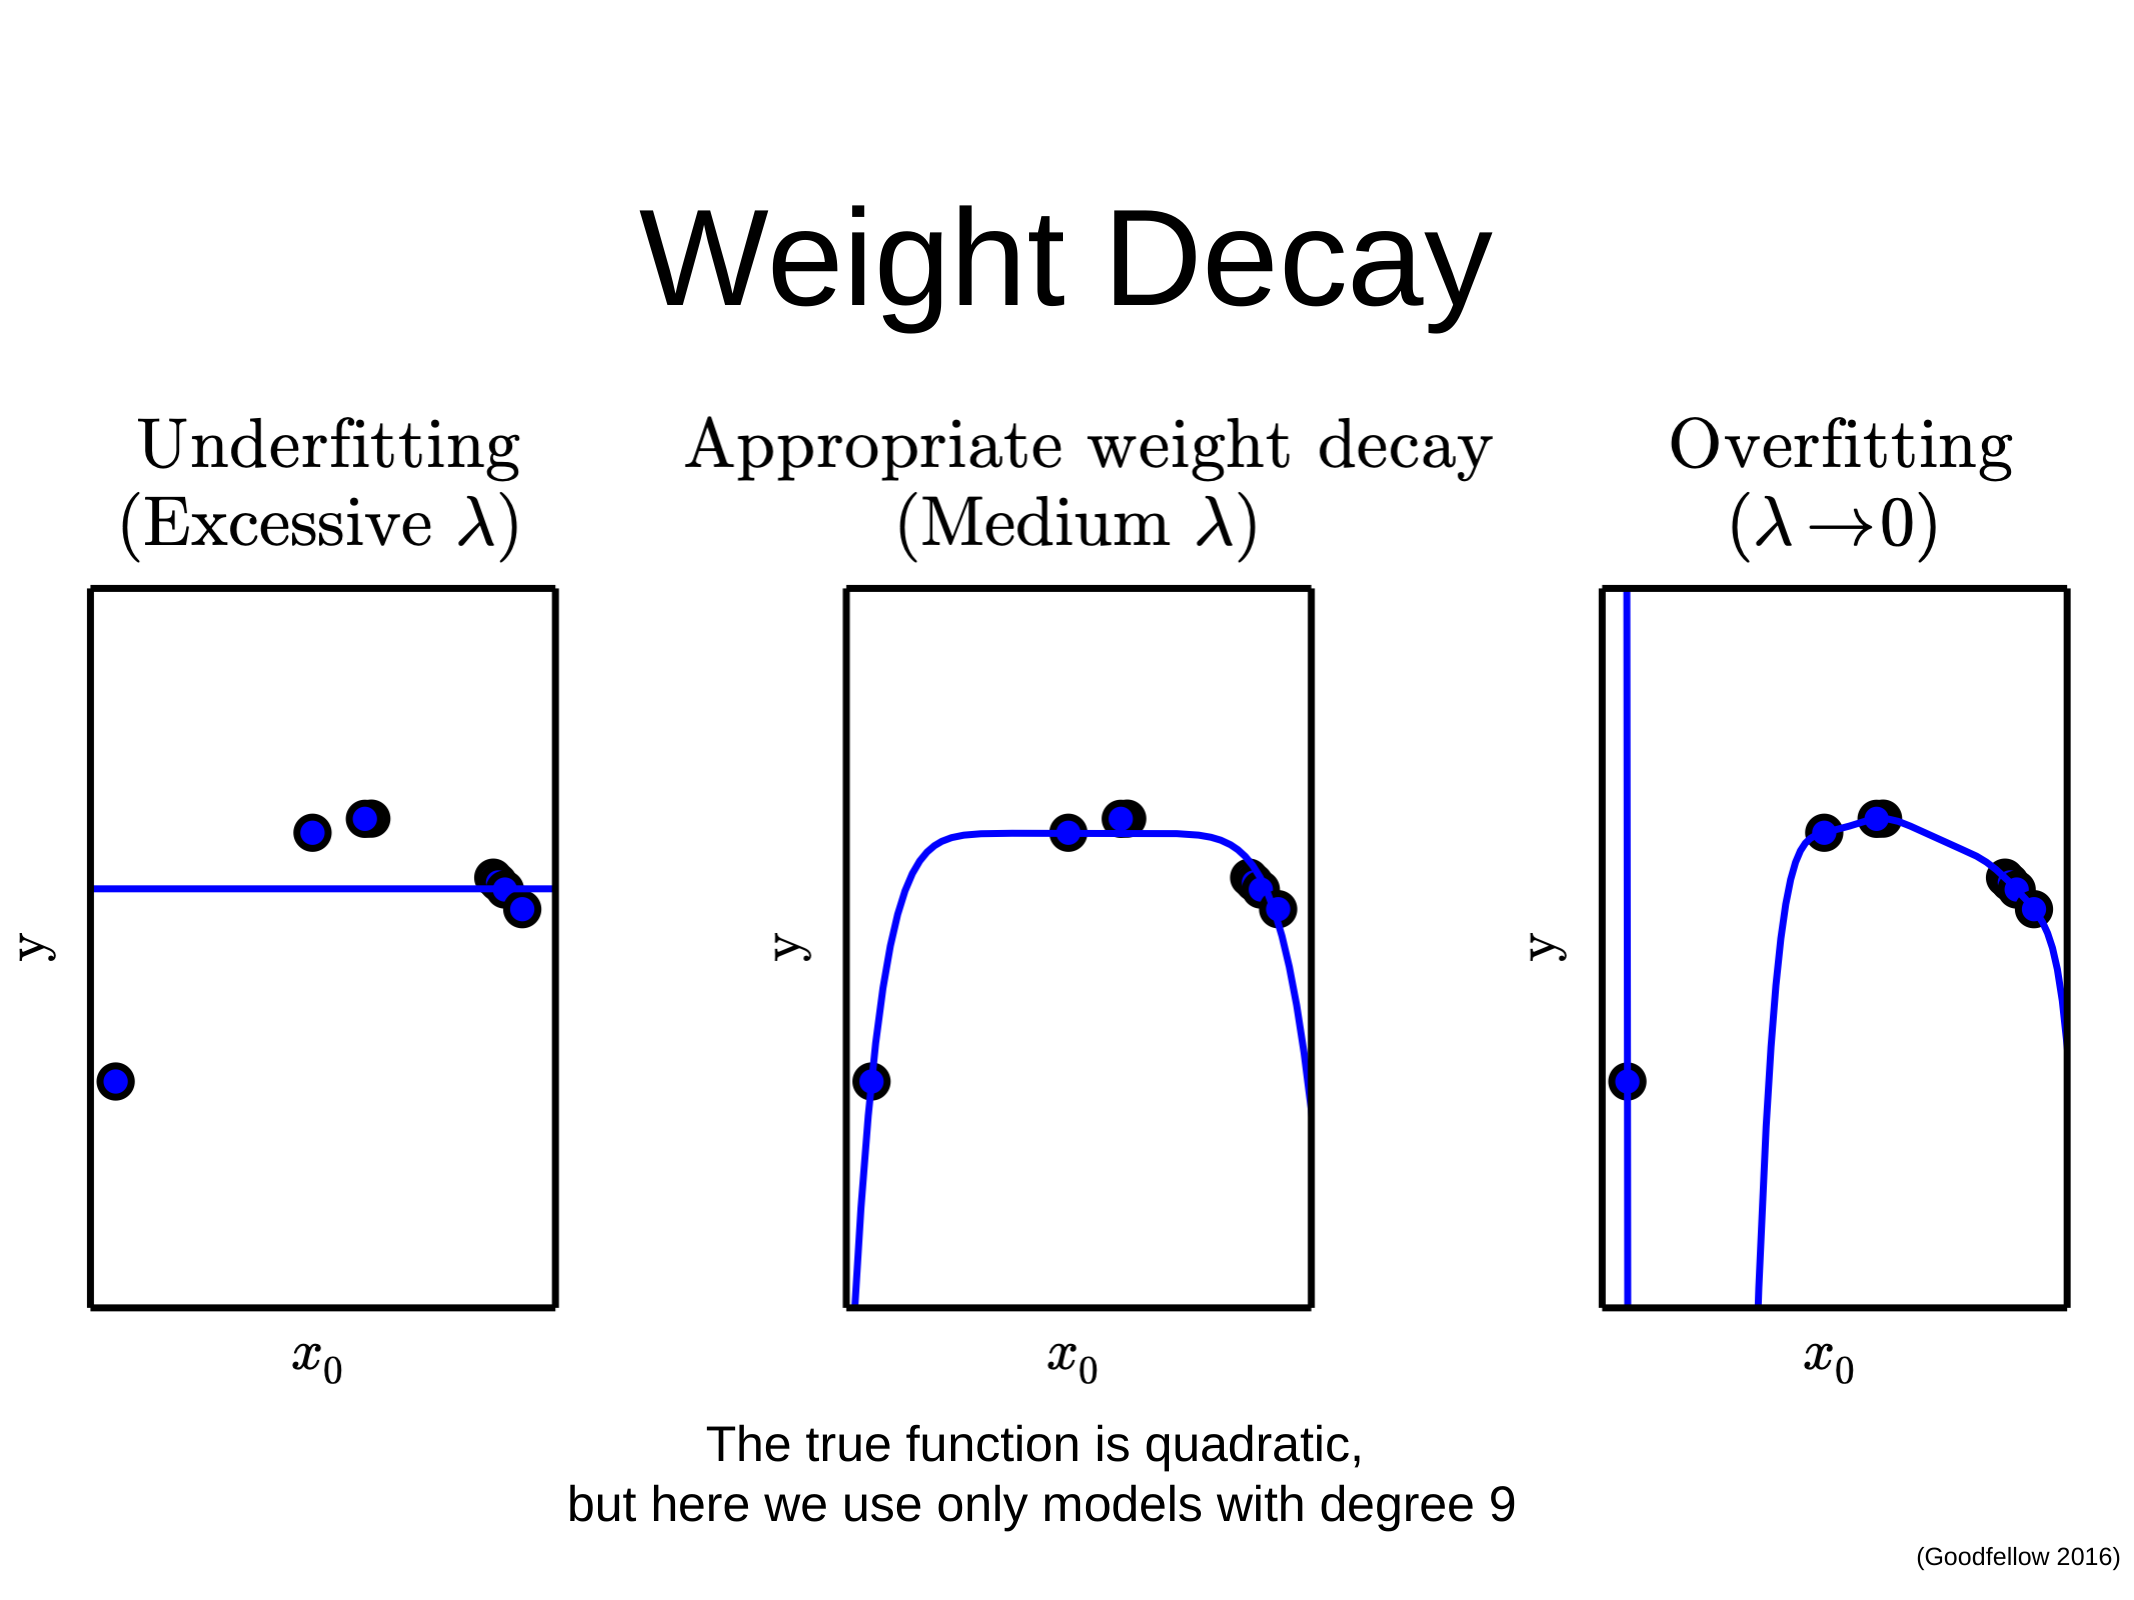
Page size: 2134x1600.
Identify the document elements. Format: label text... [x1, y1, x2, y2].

text_box The true function is quadratic, but here we use only models with degree 9 [558, 1412, 1526, 1541]
title Weight Decay [155, 72, 1978, 405]
picture [3, 414, 2081, 1404]
